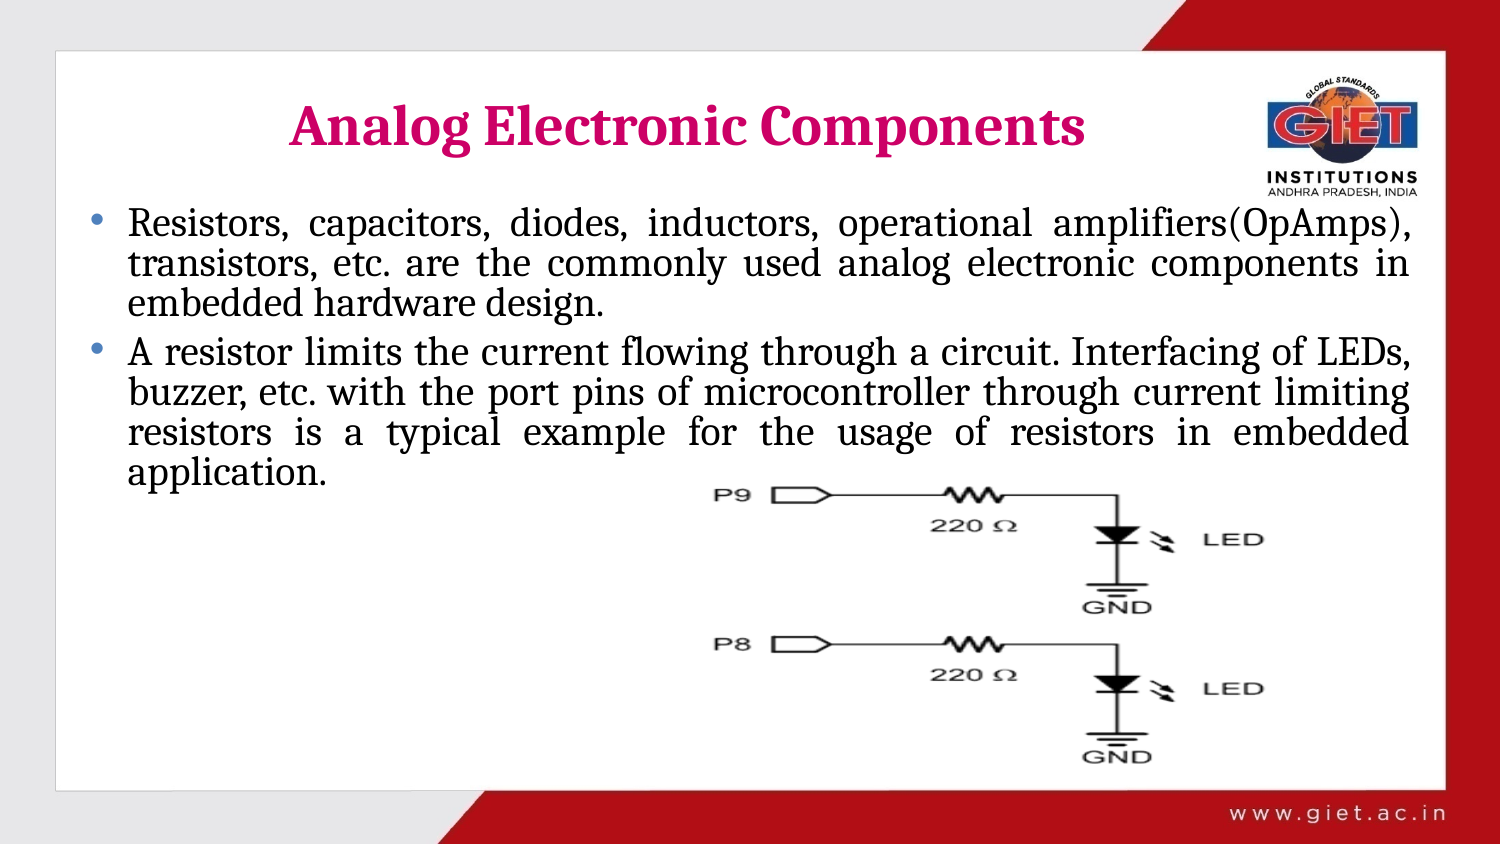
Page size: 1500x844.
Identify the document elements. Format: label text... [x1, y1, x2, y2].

picture [0, 0, 1500, 844]
title Analog Electronic Components [74, 70, 1302, 175]
list Resistors, capacitors, diodes, inductors, operational amplifiers(OpAmps), transistors, etc. are the commonly used analog electronic components in embedded hardware design. A resistor limits the current flowing through a circuit. Interfacing of LEDs, buzzer, etc. with the port pins of microcontroller through current limiting resistors is a typical example for the usage of resistors in embedded application. [74, 196, 1426, 774]
